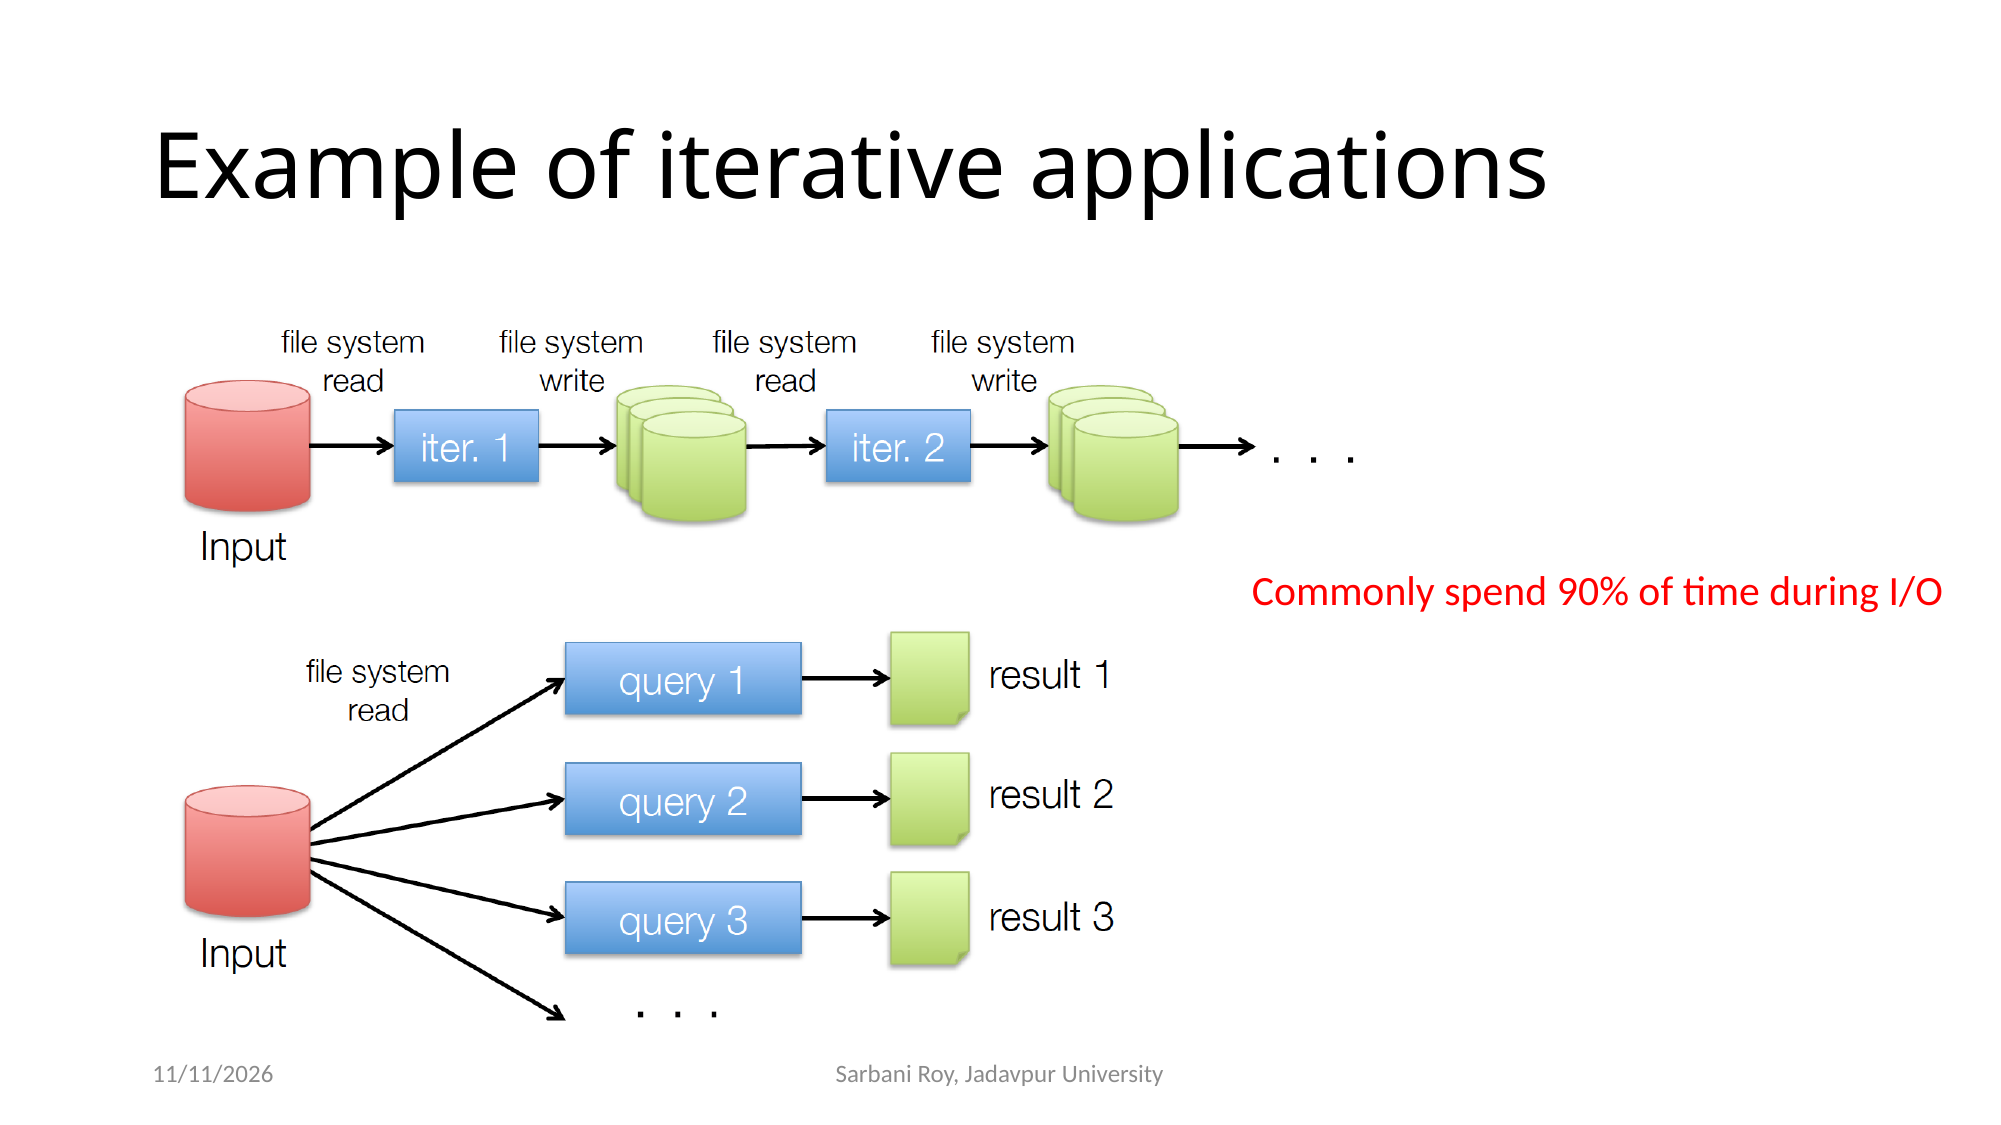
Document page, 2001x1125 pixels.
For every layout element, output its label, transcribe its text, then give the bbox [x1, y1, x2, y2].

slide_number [137, 1042, 588, 1103]
title Example of iterative applications [137, 59, 1863, 278]
footer Sarbani Roy, Jadavpur University [662, 1042, 1338, 1103]
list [137, 315, 1363, 1030]
text_box Commonly spend 90% of time during I/O [1363, 556, 1959, 621]
